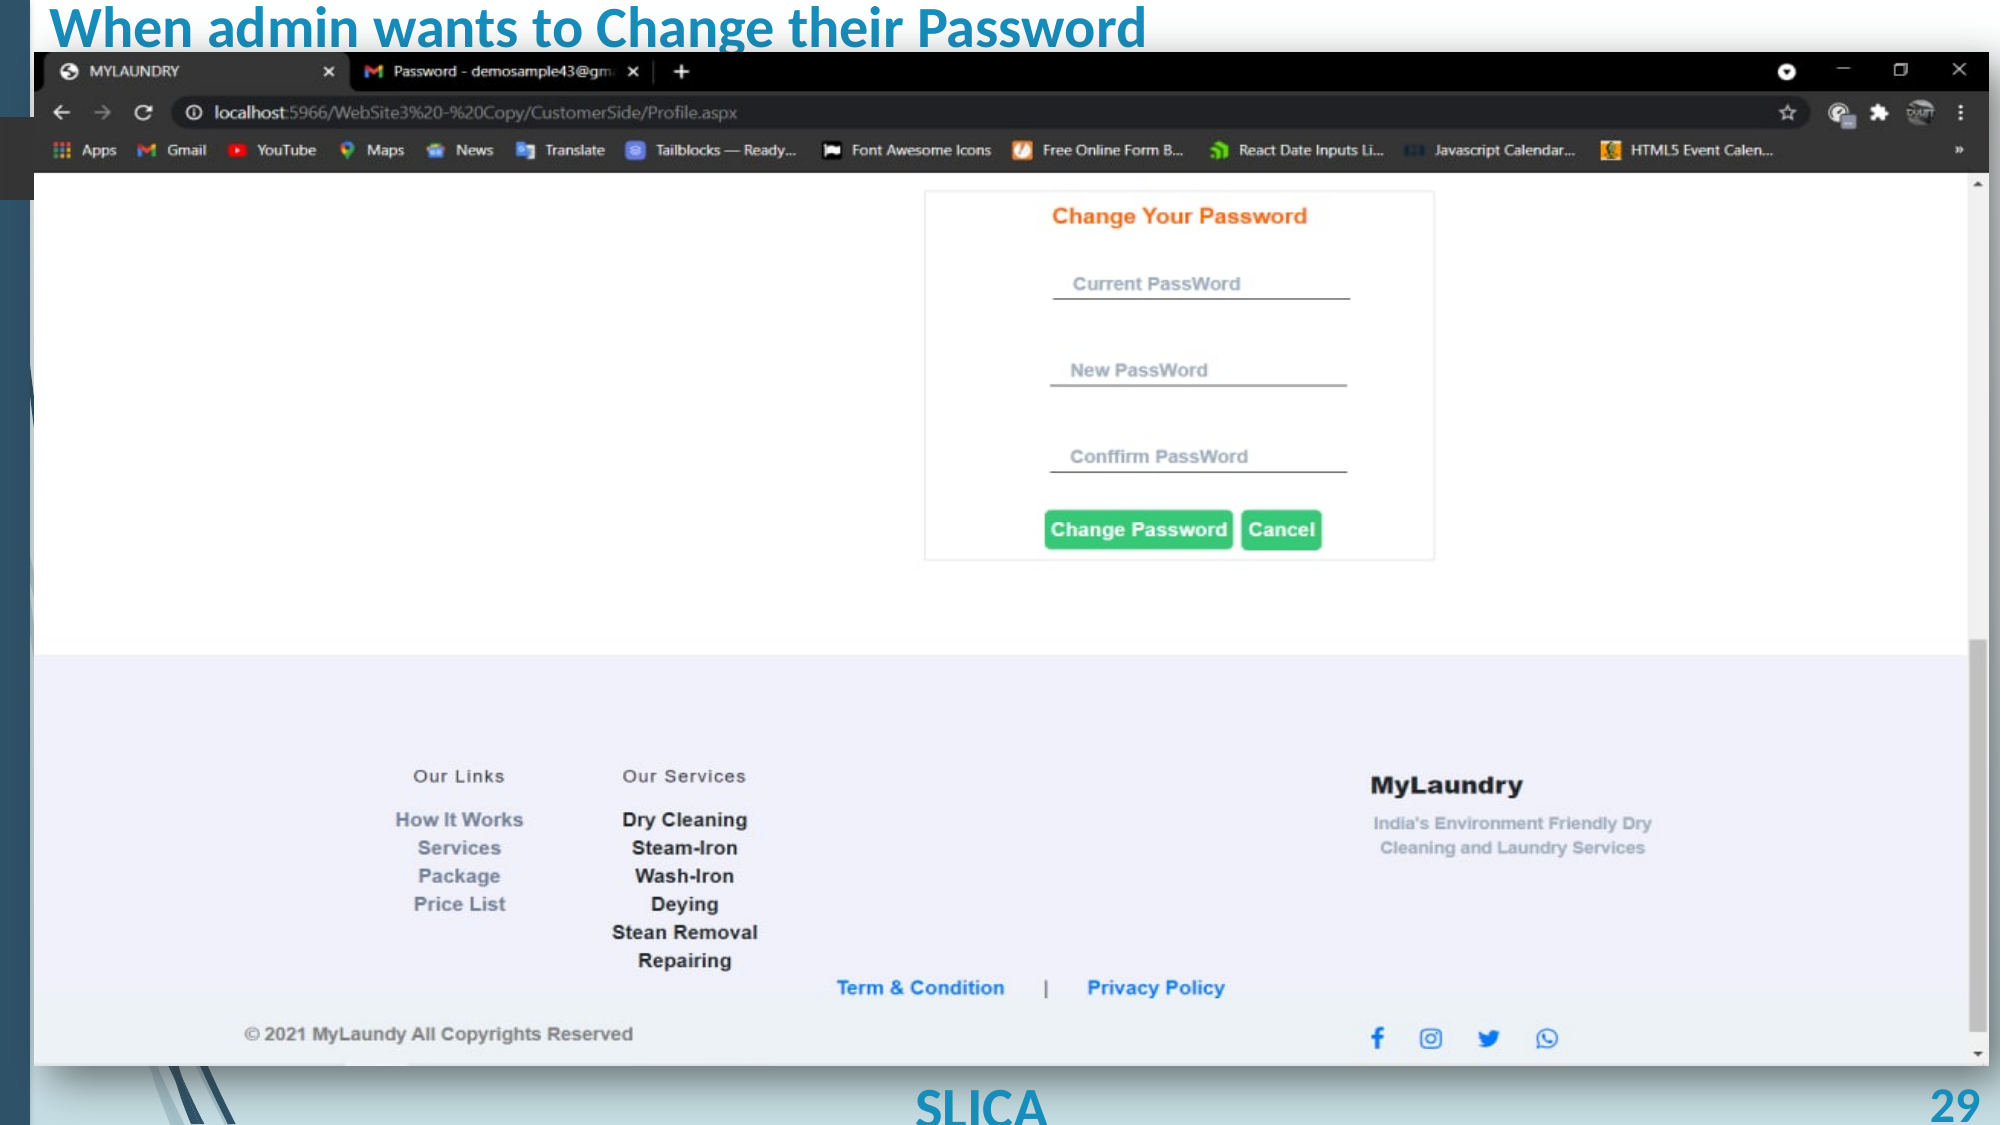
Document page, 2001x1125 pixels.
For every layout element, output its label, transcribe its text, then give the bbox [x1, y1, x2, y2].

text_box 29 [1914, 1065, 2000, 1125]
title When admin wants to Change their Password [34, 0, 1932, 49]
picture [34, 51, 1989, 1066]
text_box SLICA [900, 1074, 1087, 1125]
